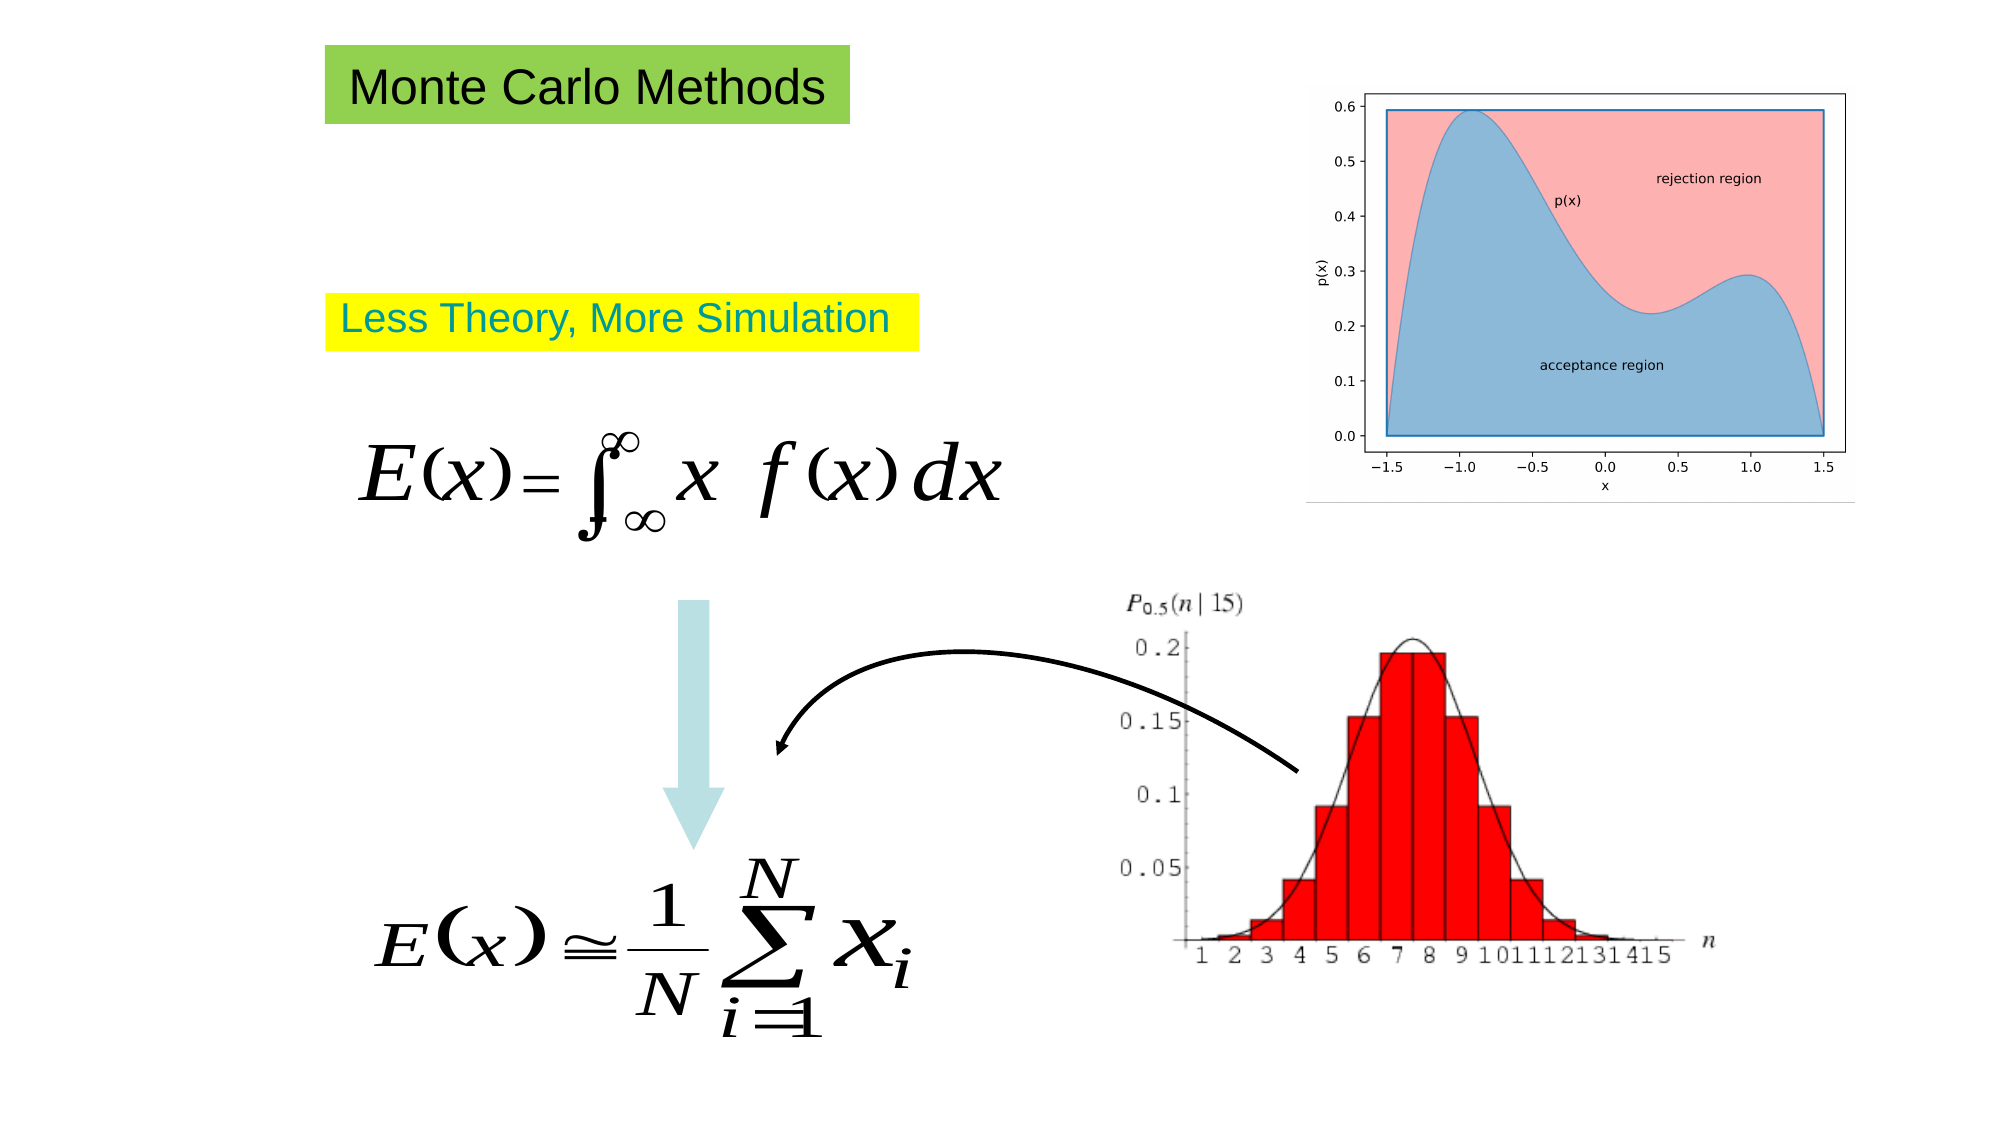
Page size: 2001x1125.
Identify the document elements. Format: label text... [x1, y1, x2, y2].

title Monte Carlo Methods [324, 45, 850, 124]
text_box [362, 849, 938, 1046]
picture [1306, 84, 1855, 503]
picture [1106, 586, 1730, 972]
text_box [349, 412, 1009, 628]
text_box [662, 628, 725, 849]
list Less Theory, More Simulation [325, 293, 919, 352]
text_box [775, 651, 1106, 940]
